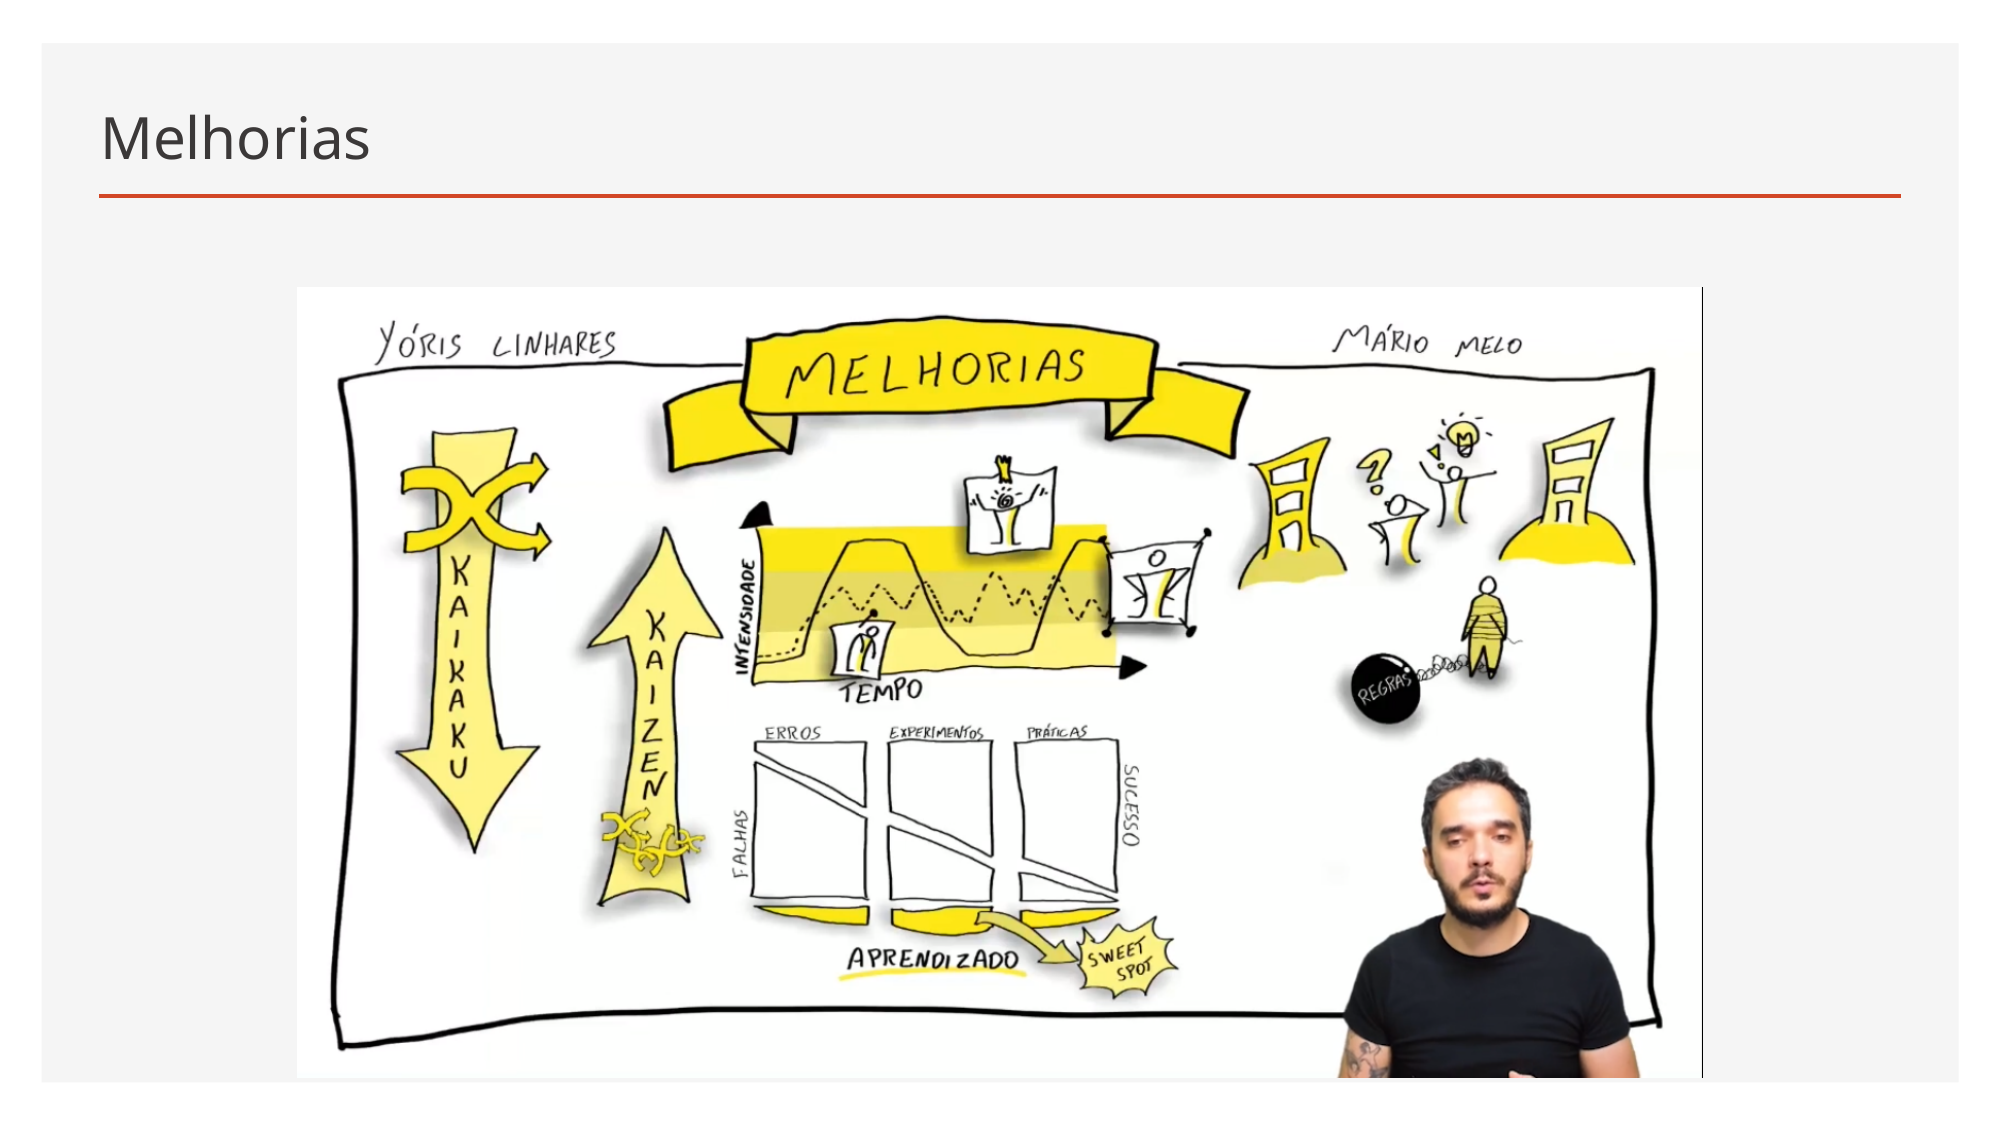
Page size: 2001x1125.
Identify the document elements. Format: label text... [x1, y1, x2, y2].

title Melhorias [85, 73, 1214, 179]
picture [297, 287, 1703, 1078]
